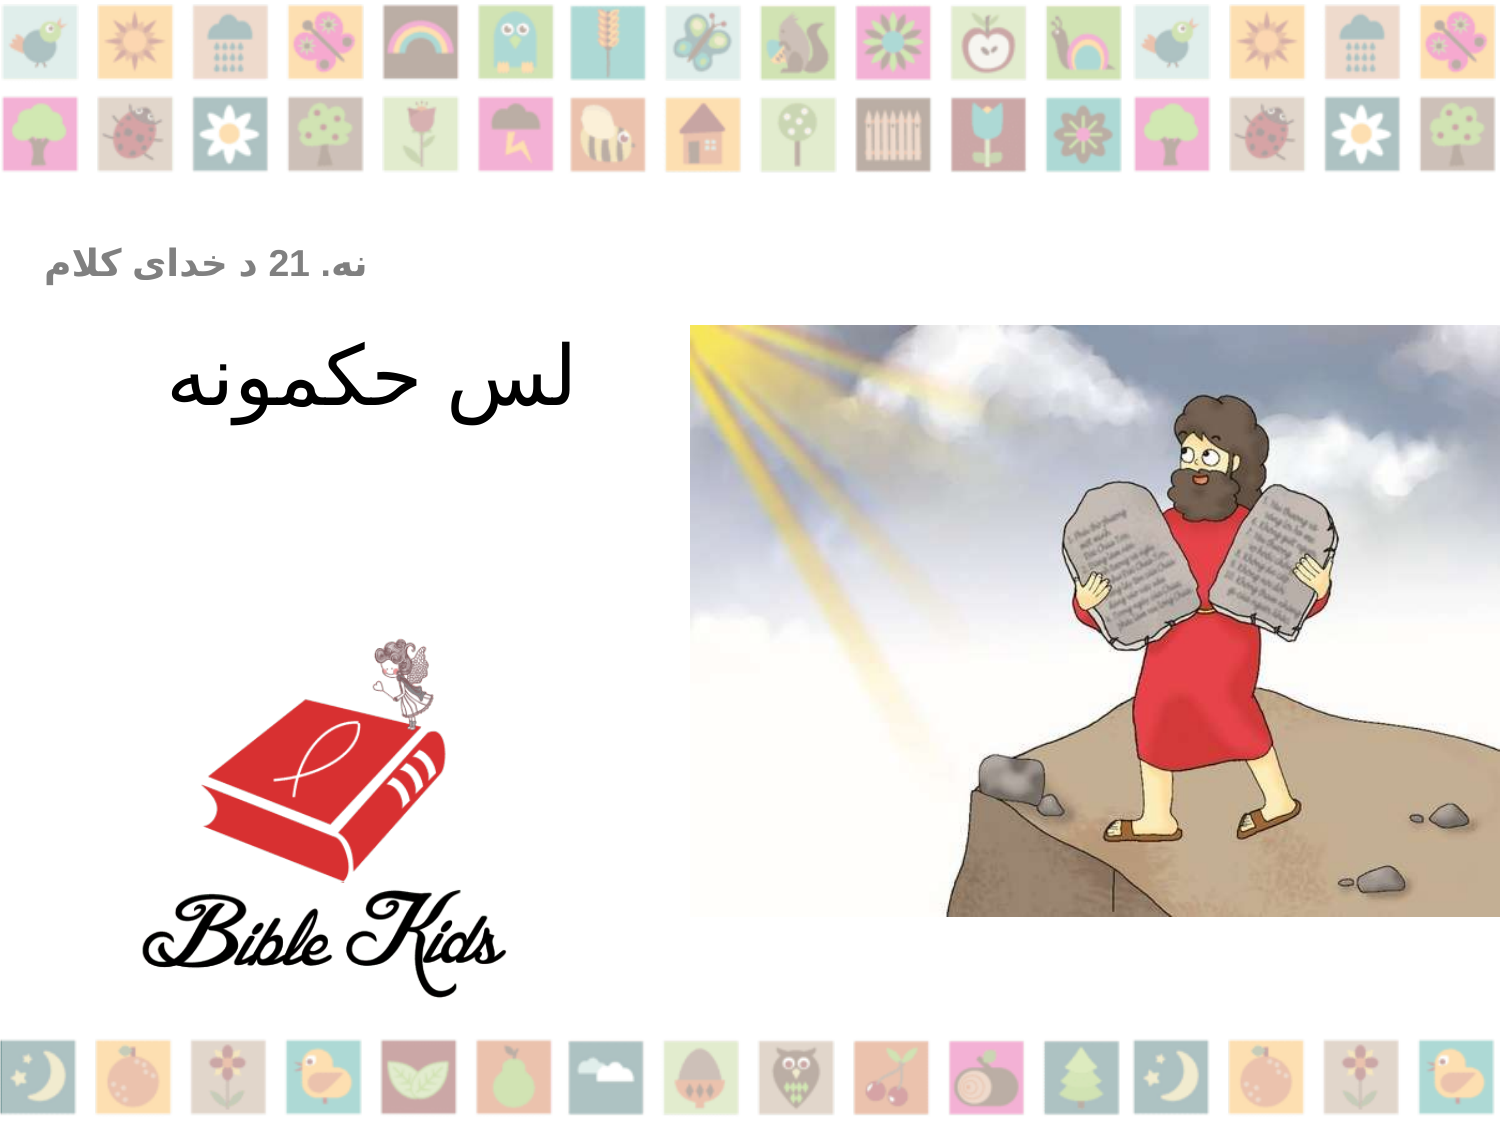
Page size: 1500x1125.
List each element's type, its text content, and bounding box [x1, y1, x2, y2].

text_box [0, 3, 1500, 181]
text_box لس حکمونه [29, 314, 715, 430]
picture [690, 324, 1500, 918]
text_box نه. 21 د خدای کلام [29, 231, 514, 292]
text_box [0, 1028, 1500, 1118]
picture [117, 600, 544, 1027]
